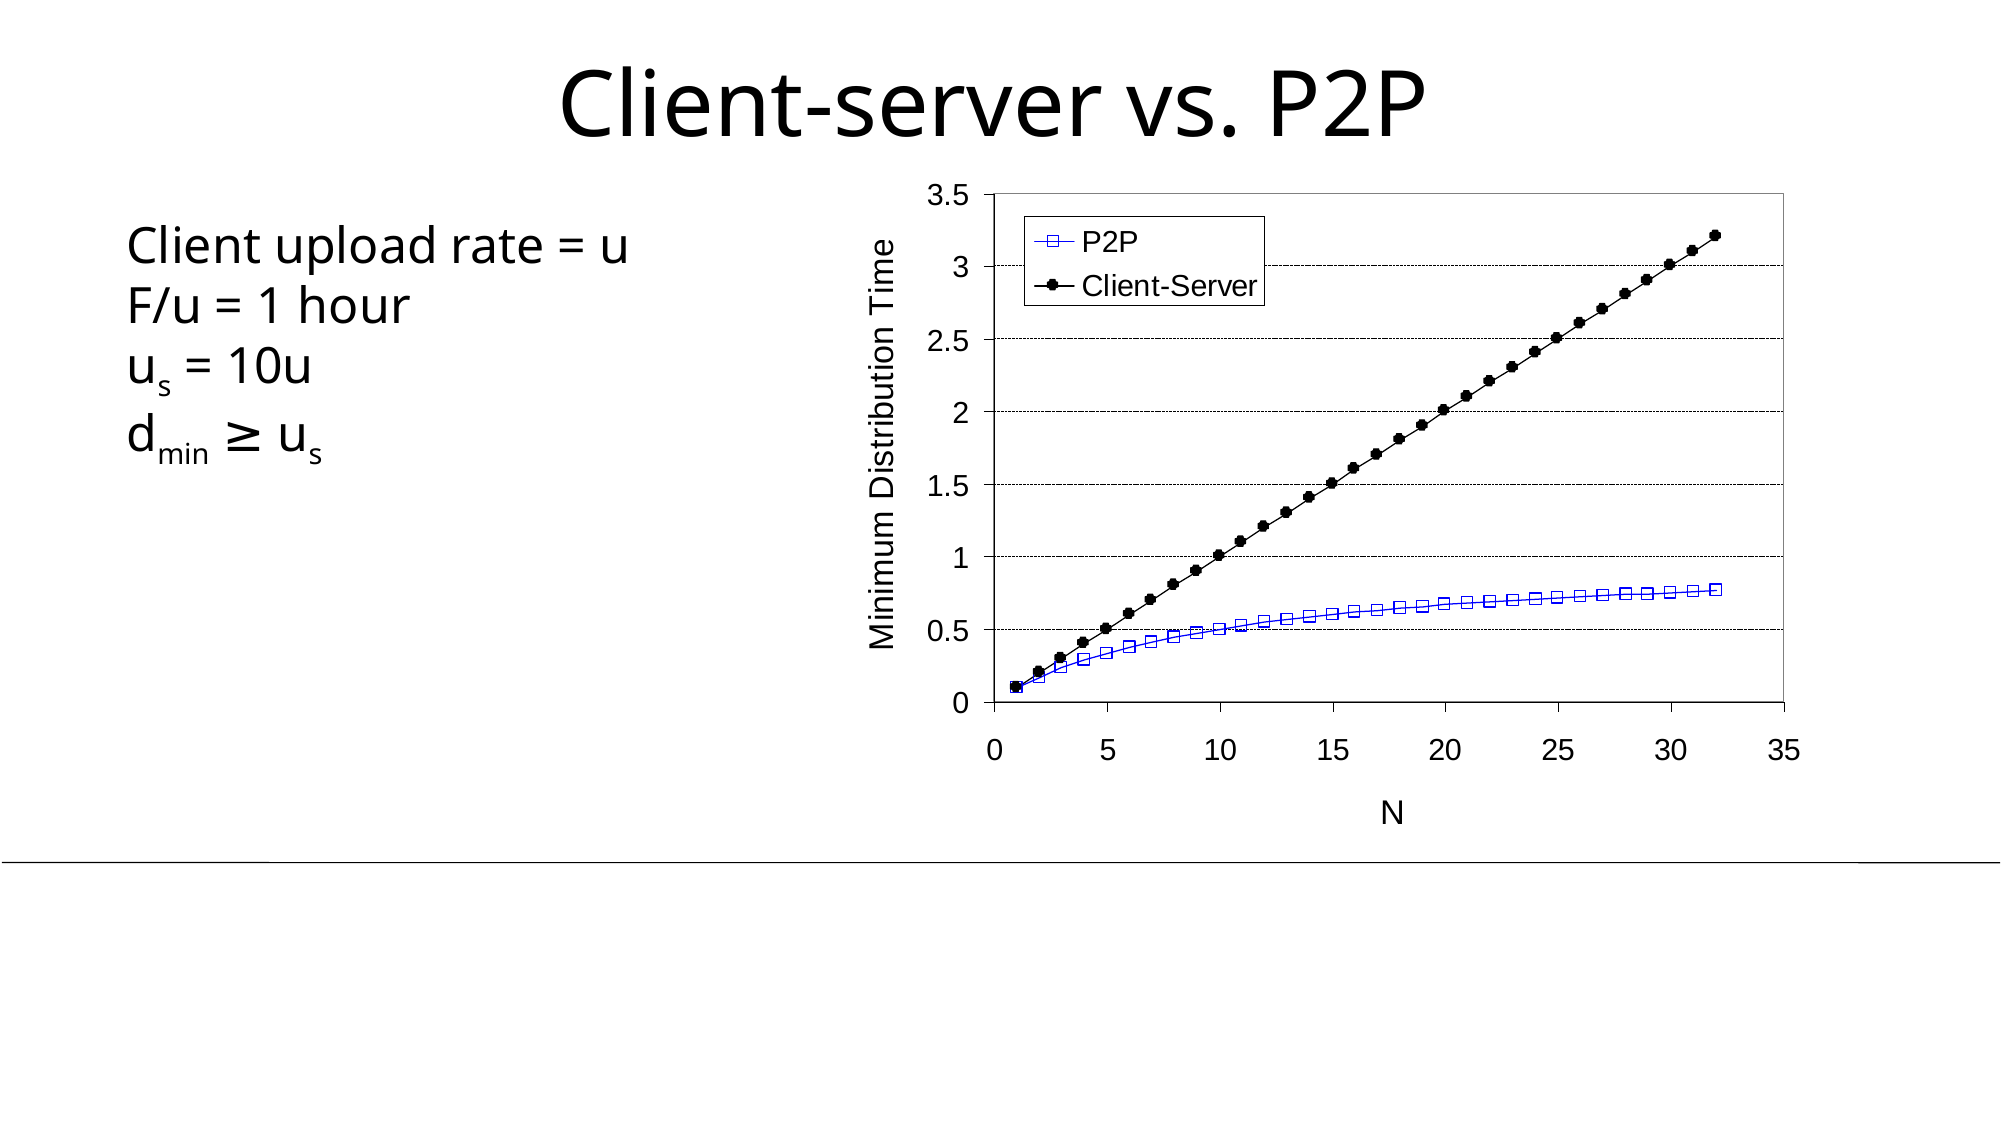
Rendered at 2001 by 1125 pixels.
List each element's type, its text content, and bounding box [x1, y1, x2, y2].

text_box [848, 148, 1878, 850]
title Client-server vs. P2P [131, 47, 1856, 167]
text_box Client upload rate = u F/u = 1 hour us = 10u dmin ≥ us [111, 206, 652, 478]
